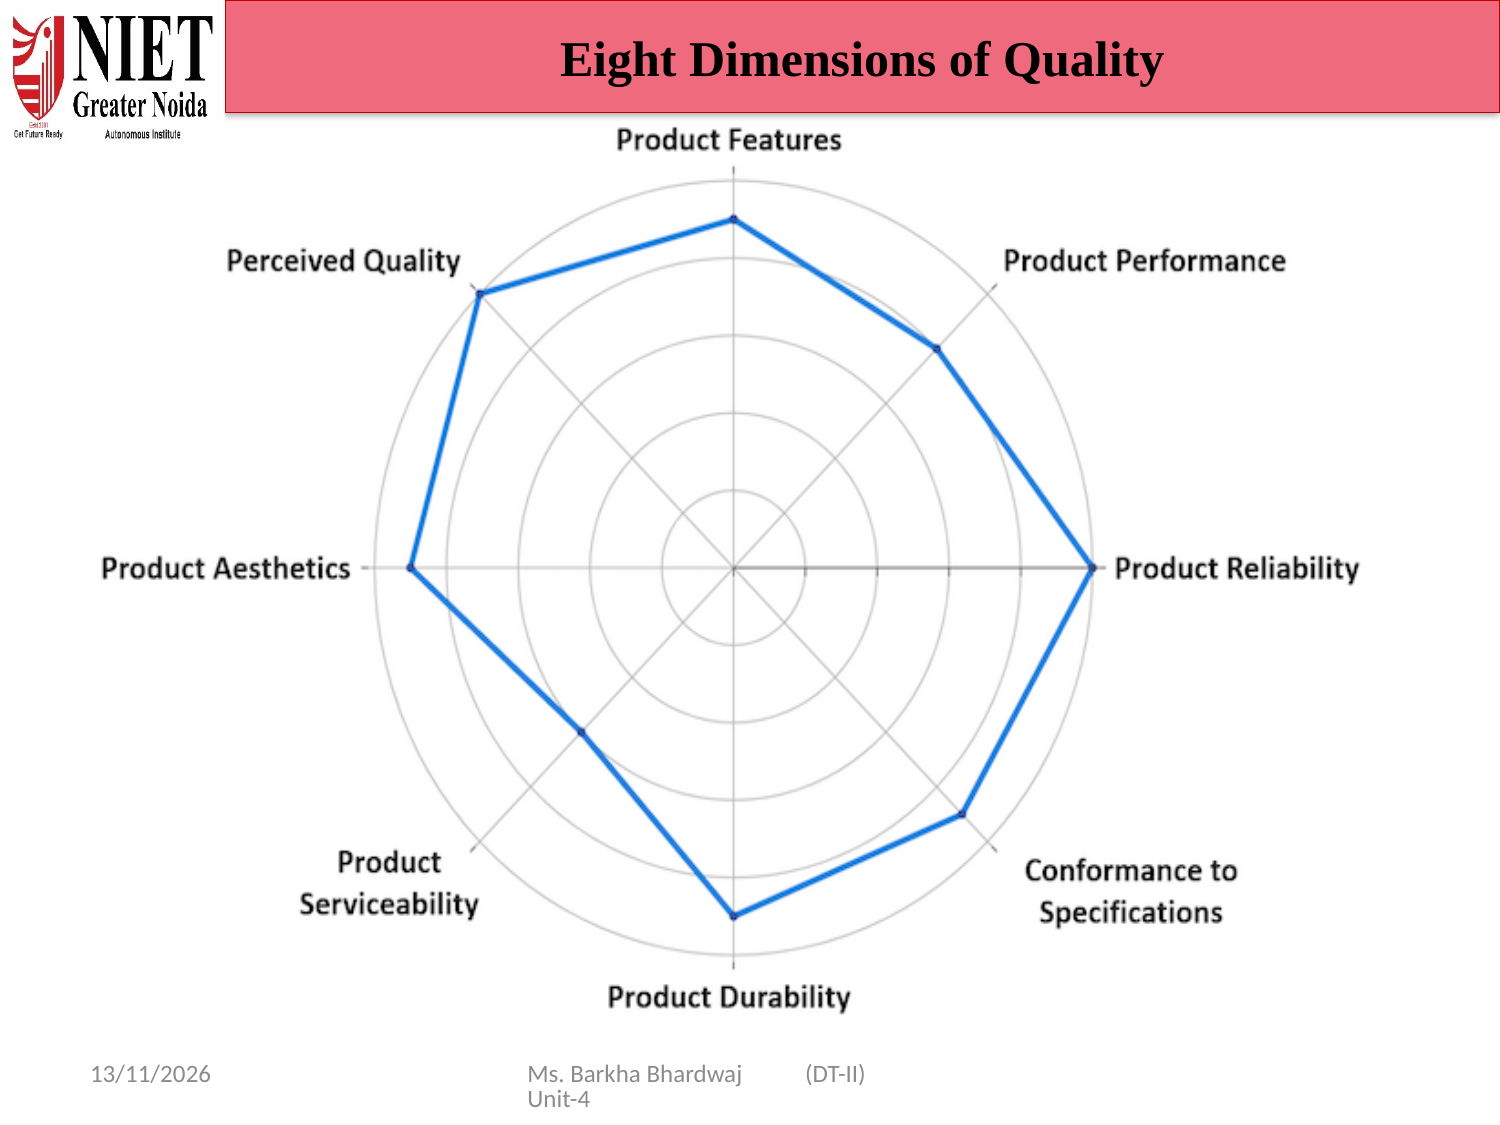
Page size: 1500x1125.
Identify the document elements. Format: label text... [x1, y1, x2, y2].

footer Ms. Barkha Bhardwaj (DT-II) Unit-4 [512, 1046, 988, 1103]
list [62, 124, 1376, 1038]
picture [0, 0, 226, 156]
text_box Eight Dimensions of Quality [226, 0, 1500, 113]
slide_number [75, 1046, 425, 1103]
